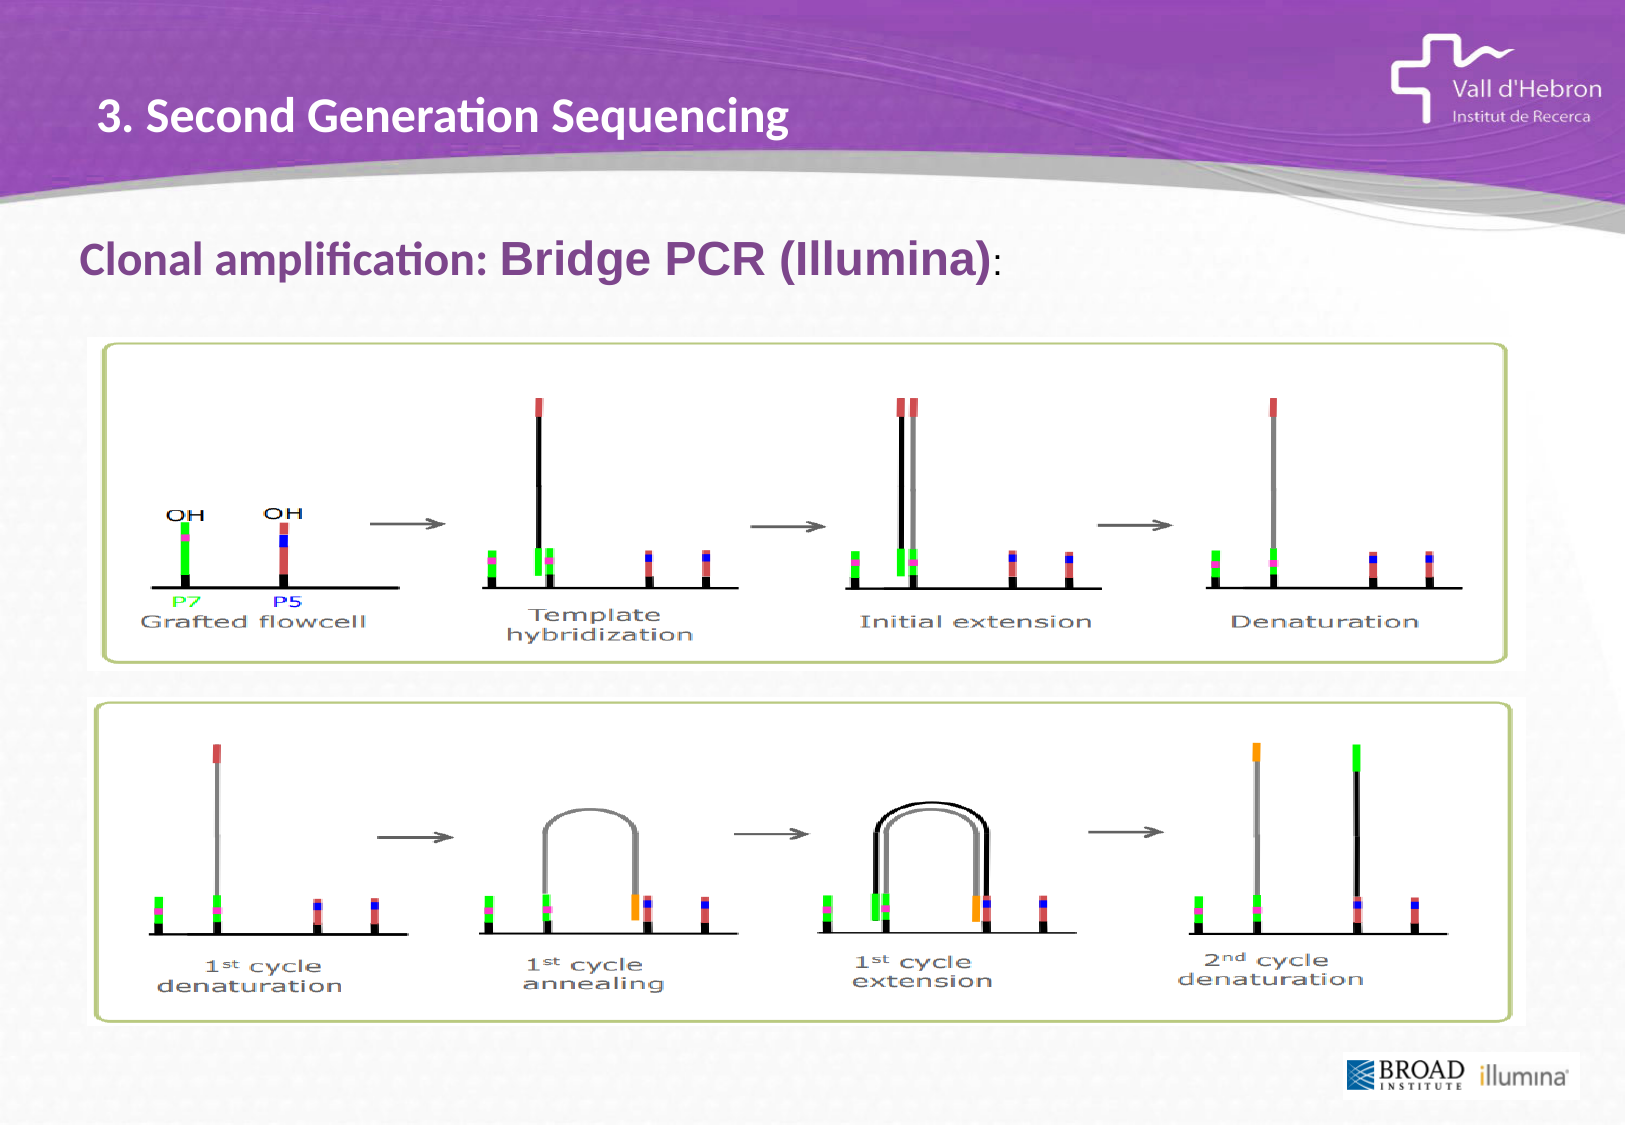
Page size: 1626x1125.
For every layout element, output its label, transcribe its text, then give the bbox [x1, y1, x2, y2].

text_box Clonal amplification: Bridge PCR (Illumina): [64, 219, 1501, 290]
text_box Second Generation Sequencing [81, 45, 1544, 233]
picture [0, 0, 1625, 1125]
